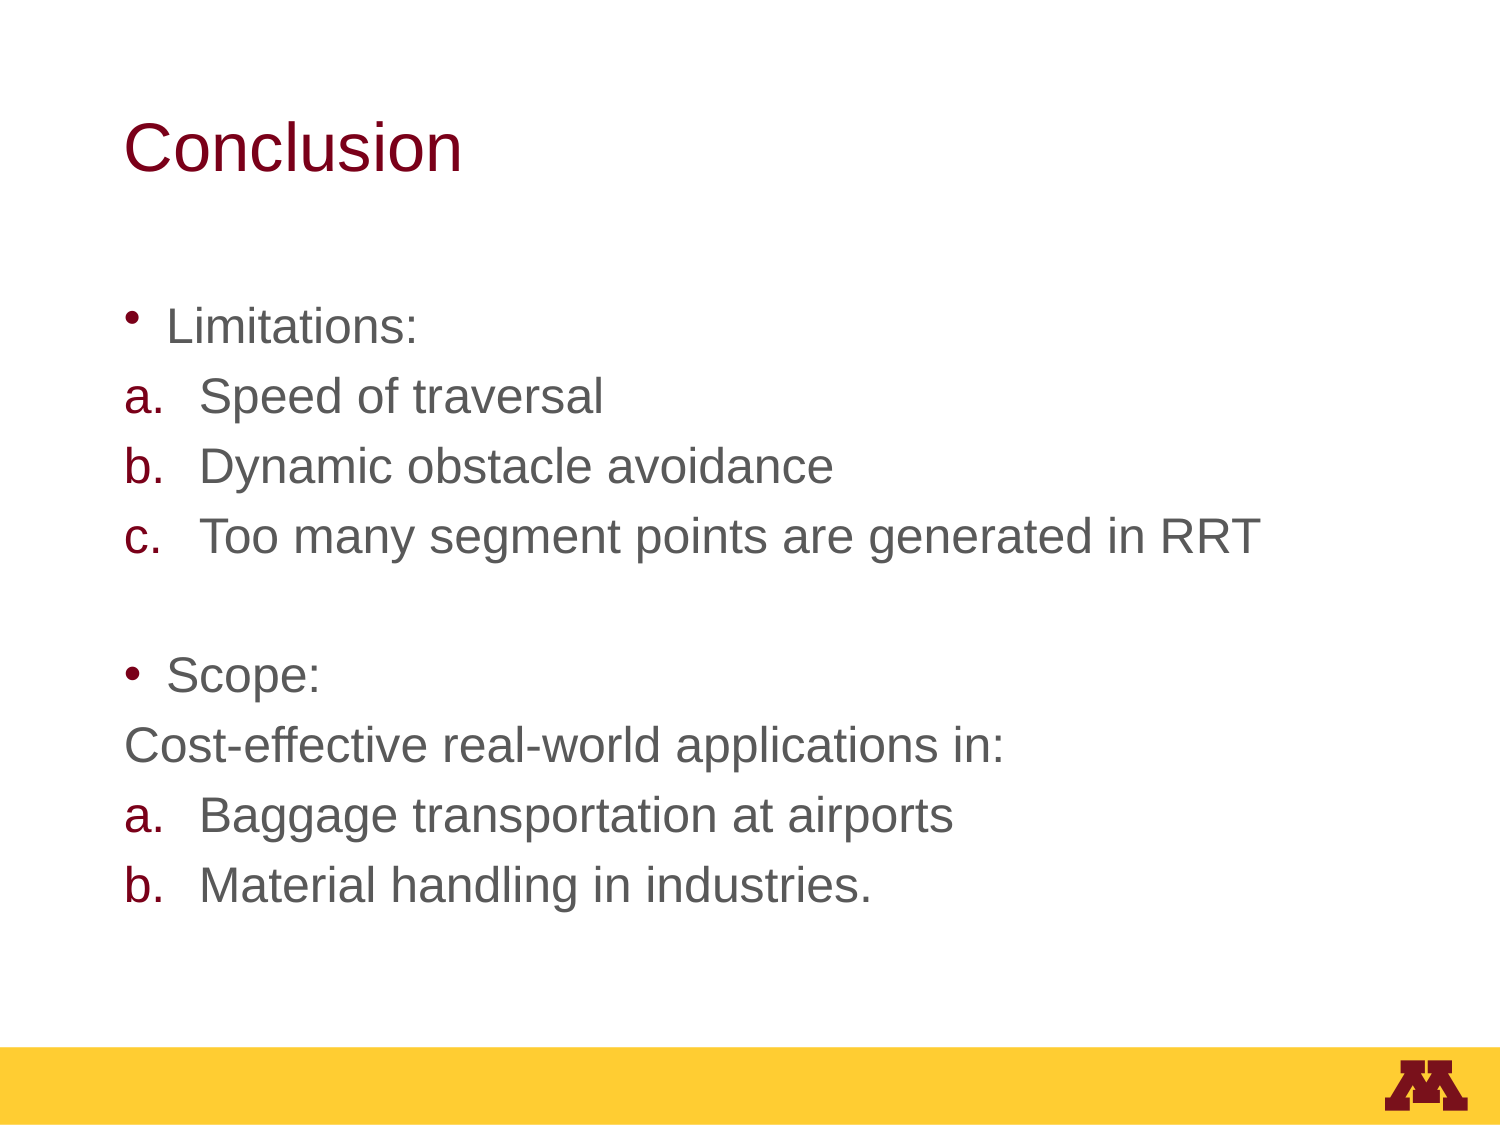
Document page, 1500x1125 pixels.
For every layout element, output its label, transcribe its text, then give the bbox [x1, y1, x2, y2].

list Limitations: Speed of traversal Dynamic obstacle avoidance Too many segment points are generated in RRT Scope: Cost-effective real-world applications in: Baggage transportation at airports Material handling in industries. [112, 287, 1388, 938]
picture [0, 1047, 1500, 1125]
title Conclusion [112, 50, 1388, 238]
